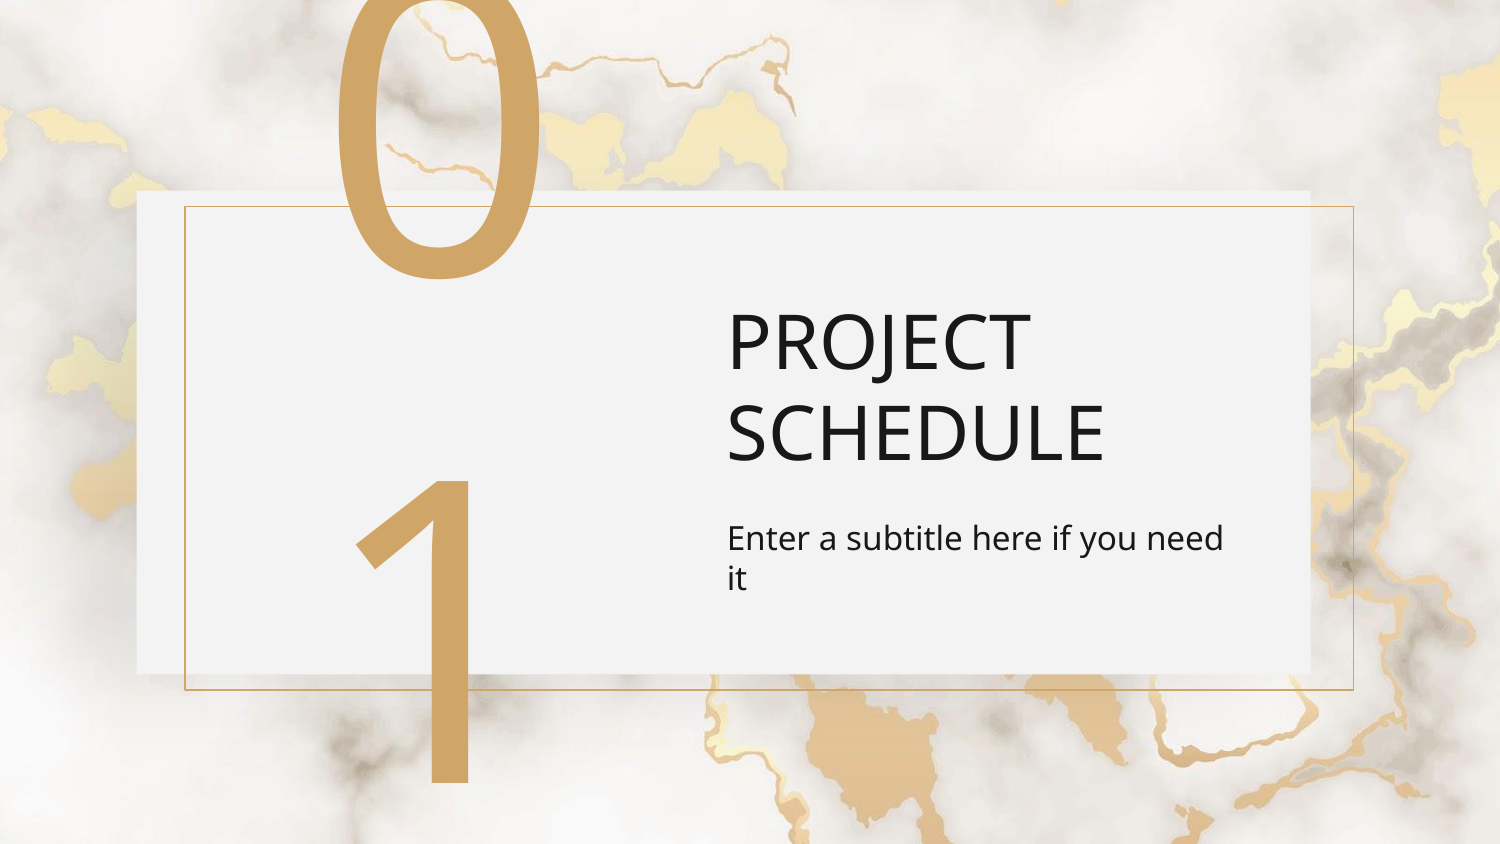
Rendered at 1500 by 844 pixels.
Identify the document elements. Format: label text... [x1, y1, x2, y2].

title 01 [228, 246, 651, 474]
title PROJECT SCHEDULE [711, 333, 1274, 437]
picture [0, 0, 1500, 844]
subtitle Enter a subtitle here if you need it [711, 502, 1245, 569]
